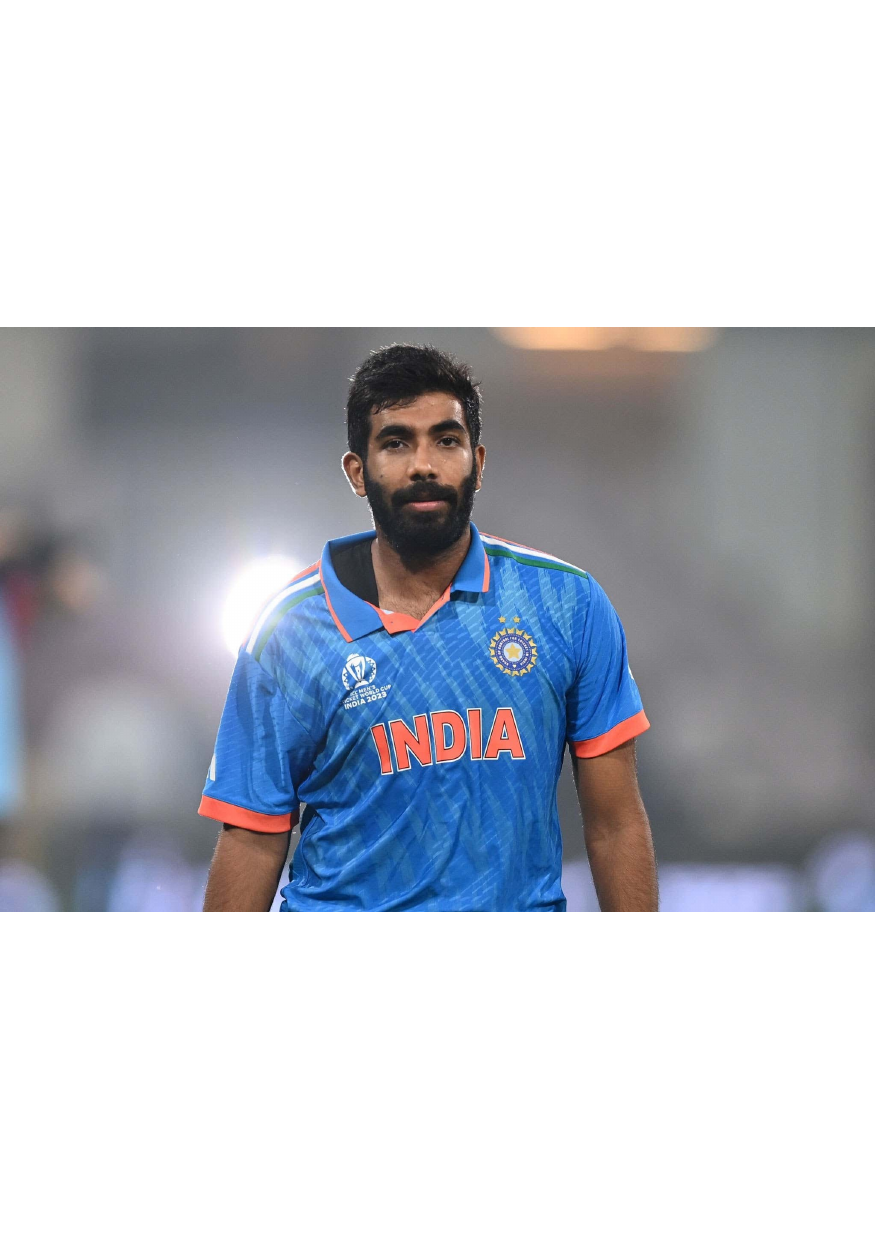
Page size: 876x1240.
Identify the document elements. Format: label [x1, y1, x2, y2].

picture [0, 327, 875, 912]
